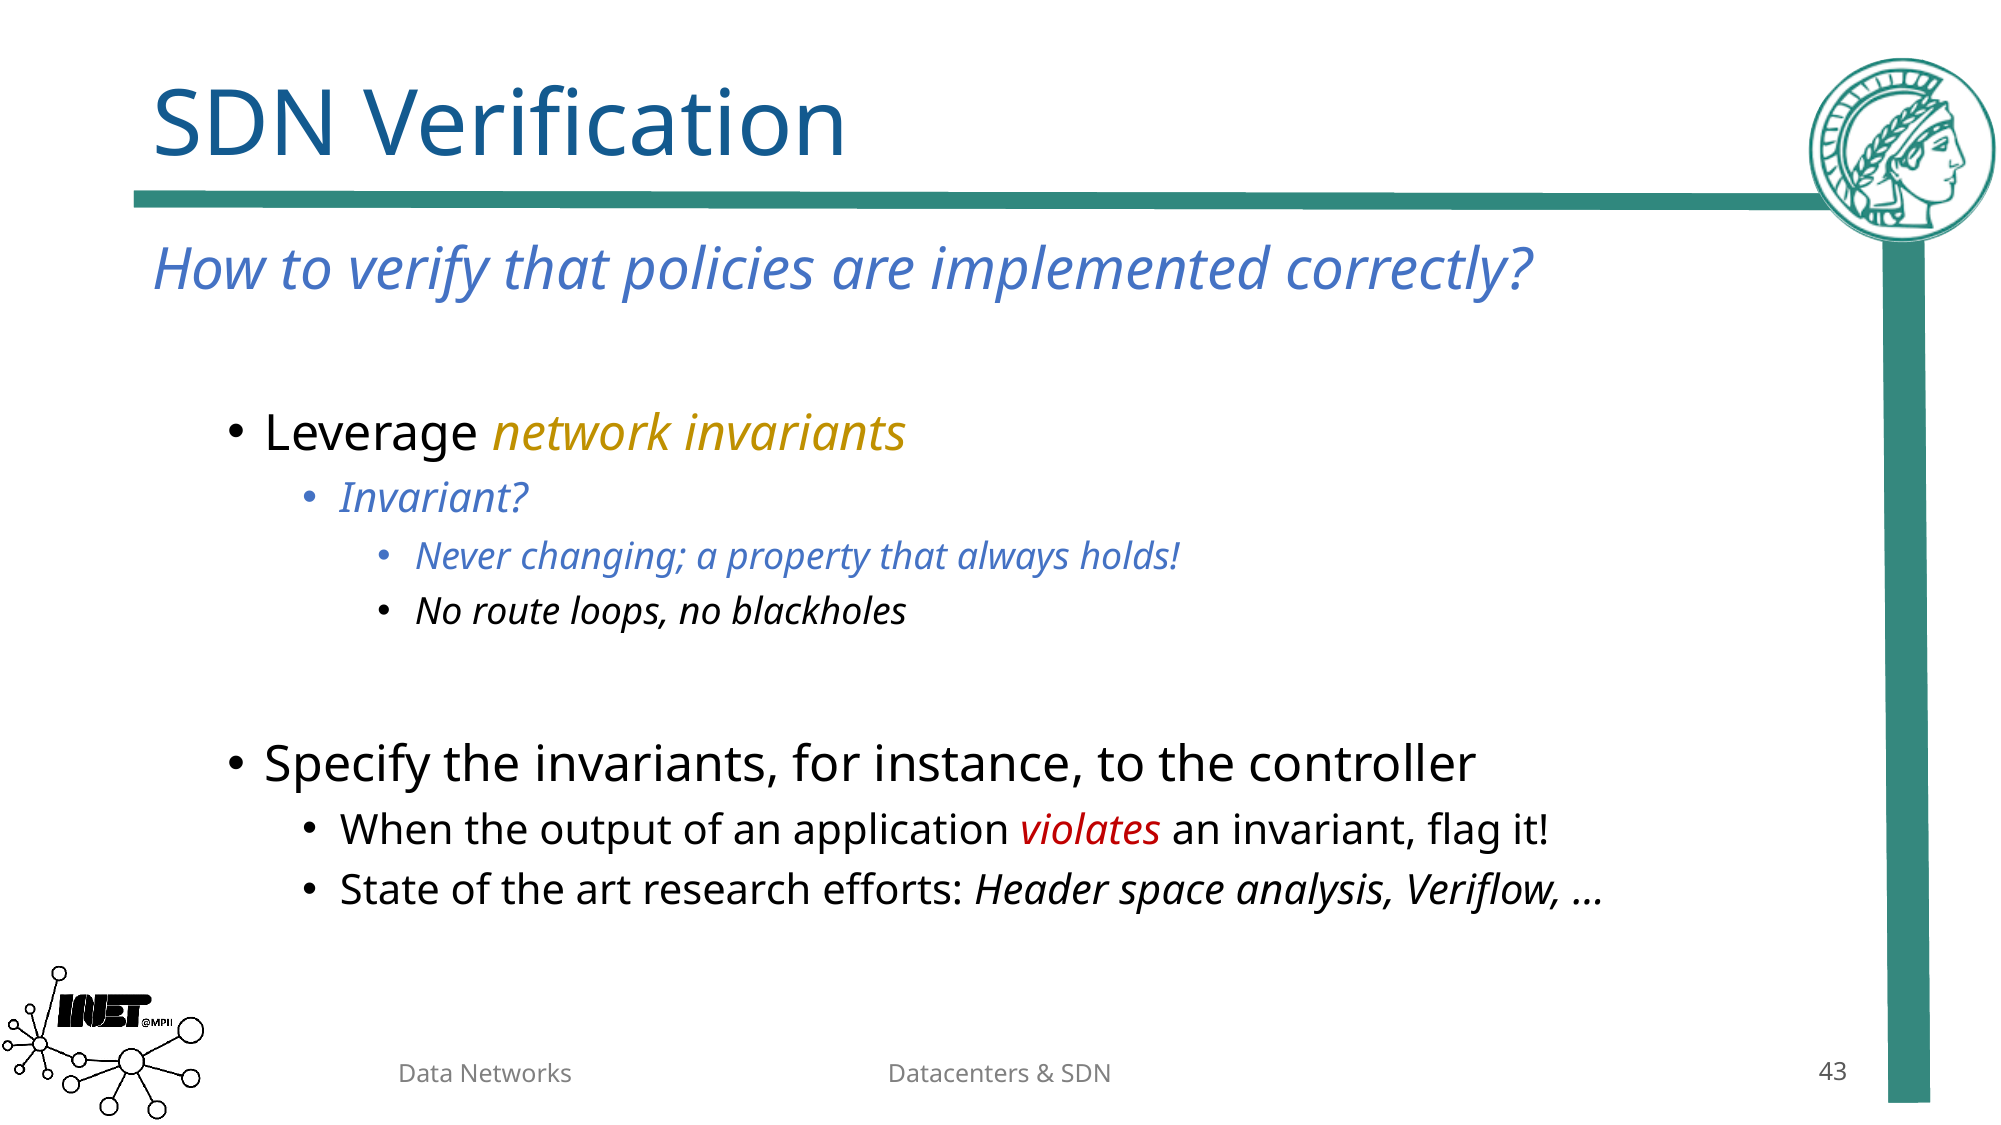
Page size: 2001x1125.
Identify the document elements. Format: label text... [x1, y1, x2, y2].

picture [1817, 57, 1997, 243]
slide_number Data Networks [137, 1042, 588, 1103]
title SDN Verification [137, 59, 1863, 191]
slide_number 43 [1412, 1042, 1863, 1103]
list How to verify that policies are implemented correctly? Leverage network invariants Invariant? Never changing; a property that always holds! No route loops, no blackholes Specify the invariants, for instance, to the controller When the output of an application violates an invariant, flag it! State of the art research efforts: Header space analysis, Veriflow, … [137, 223, 1863, 1012]
footer Datacenters & SDN [662, 1042, 1338, 1103]
picture [1, 964, 204, 1120]
